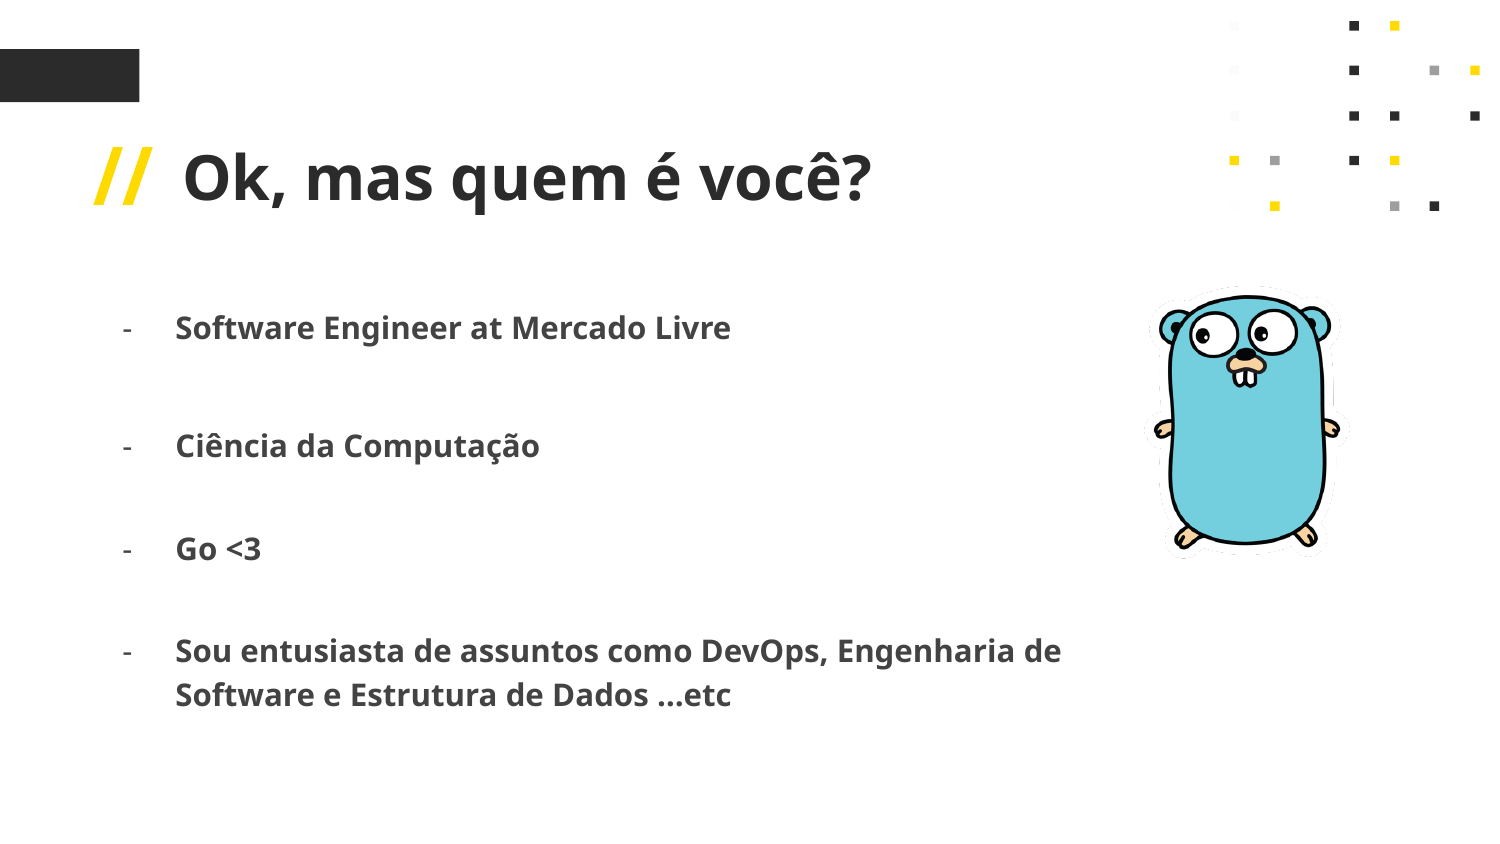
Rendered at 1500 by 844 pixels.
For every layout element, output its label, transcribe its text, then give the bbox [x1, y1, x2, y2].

text_box Ok, mas quem é você? [174, 130, 1047, 221]
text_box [1229, 20, 1480, 211]
text_box Software Engineer at Mercado Livre Ciência da Computação Go <3 Sou entusiasta de assuntos como DevOps, Engenharia de Software e Estrutura de Dados …etc [92, 300, 1210, 768]
picture [92, 147, 153, 205]
text_box [0, 49, 140, 103]
picture [1109, 285, 1384, 559]
text_box [66, 52, 155, 101]
